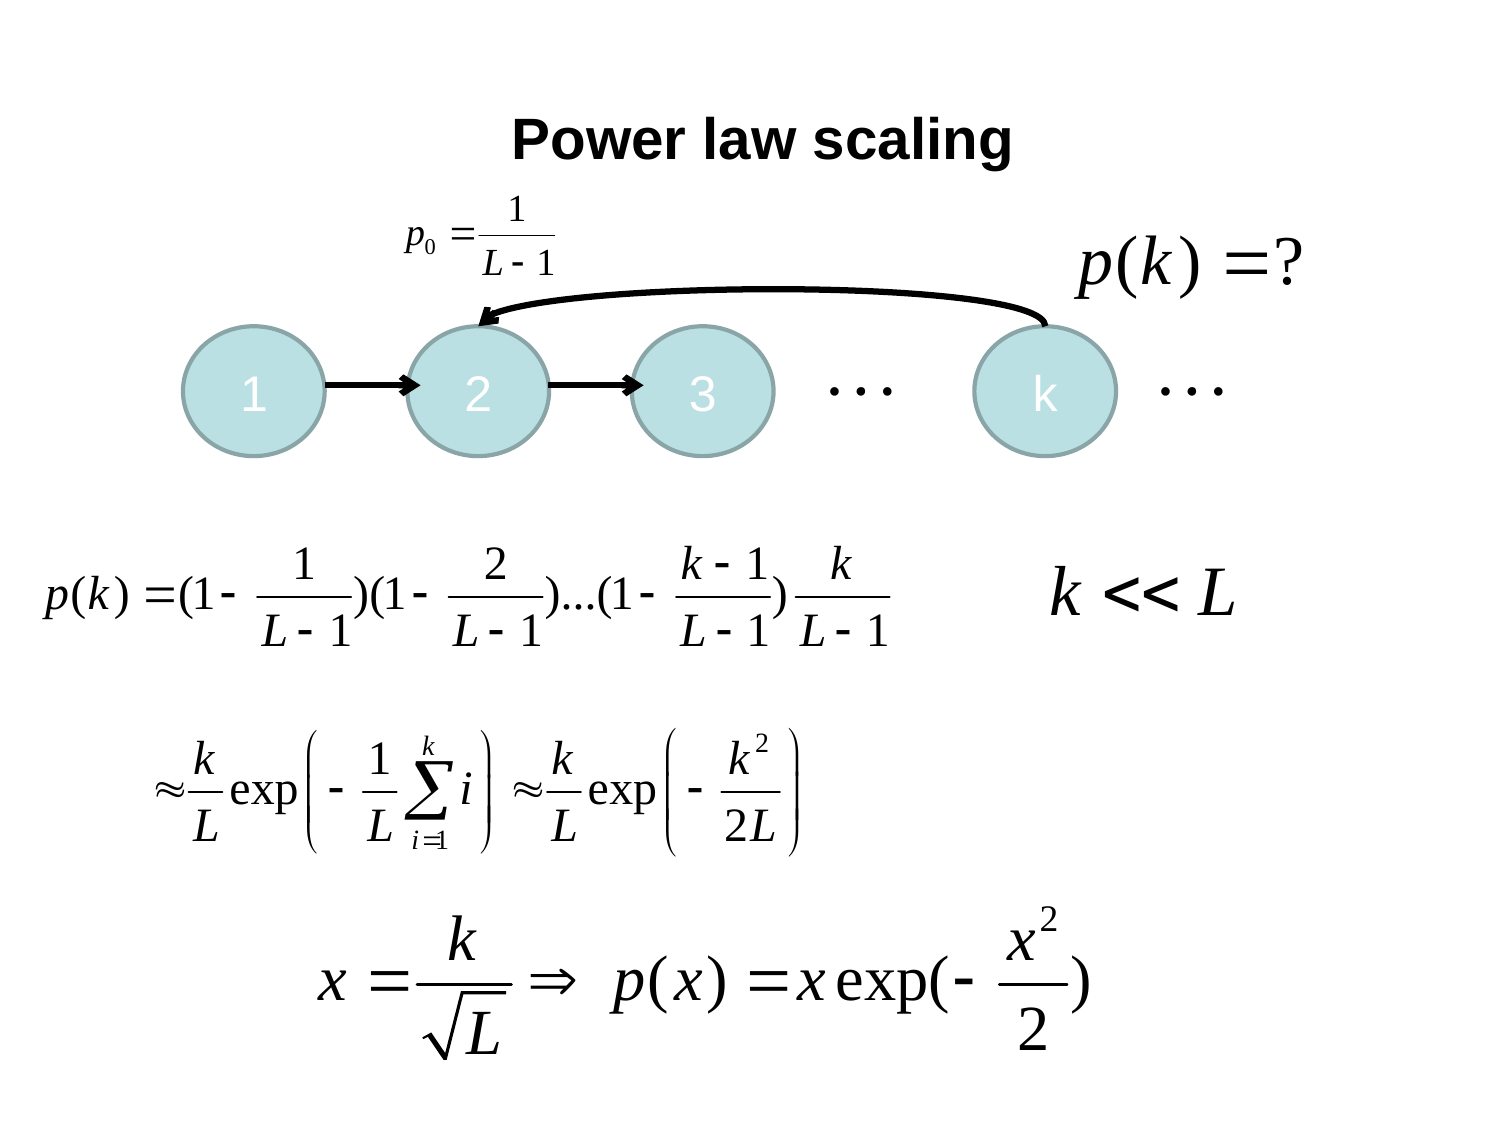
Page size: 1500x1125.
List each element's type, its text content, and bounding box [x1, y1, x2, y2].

title Power law scaling [87, 42, 1438, 231]
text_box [395, 184, 562, 284]
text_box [182, 324, 1245, 457]
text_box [142, 716, 814, 869]
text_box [305, 887, 1106, 1076]
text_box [1038, 550, 1252, 634]
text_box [1059, 219, 1318, 314]
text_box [31, 533, 899, 658]
